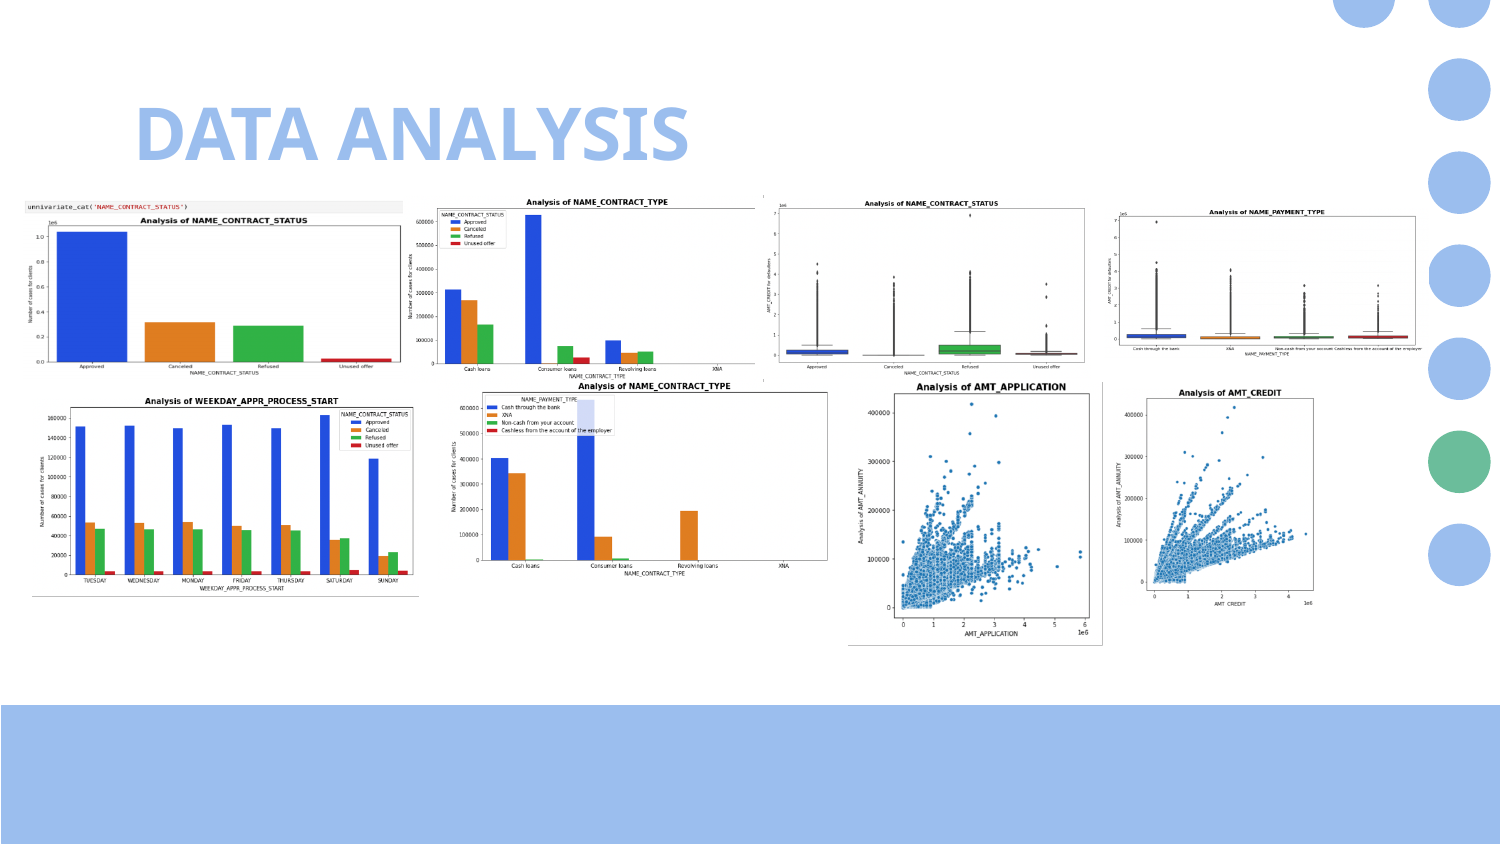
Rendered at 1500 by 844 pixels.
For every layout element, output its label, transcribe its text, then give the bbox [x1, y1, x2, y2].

picture [32, 398, 420, 597]
picture [23, 194, 1091, 581]
picture [848, 382, 1103, 646]
picture [1103, 208, 1429, 358]
picture [1112, 388, 1315, 607]
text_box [1236, 0, 1491, 587]
title DATA ANALYSIS [118, 72, 1231, 167]
